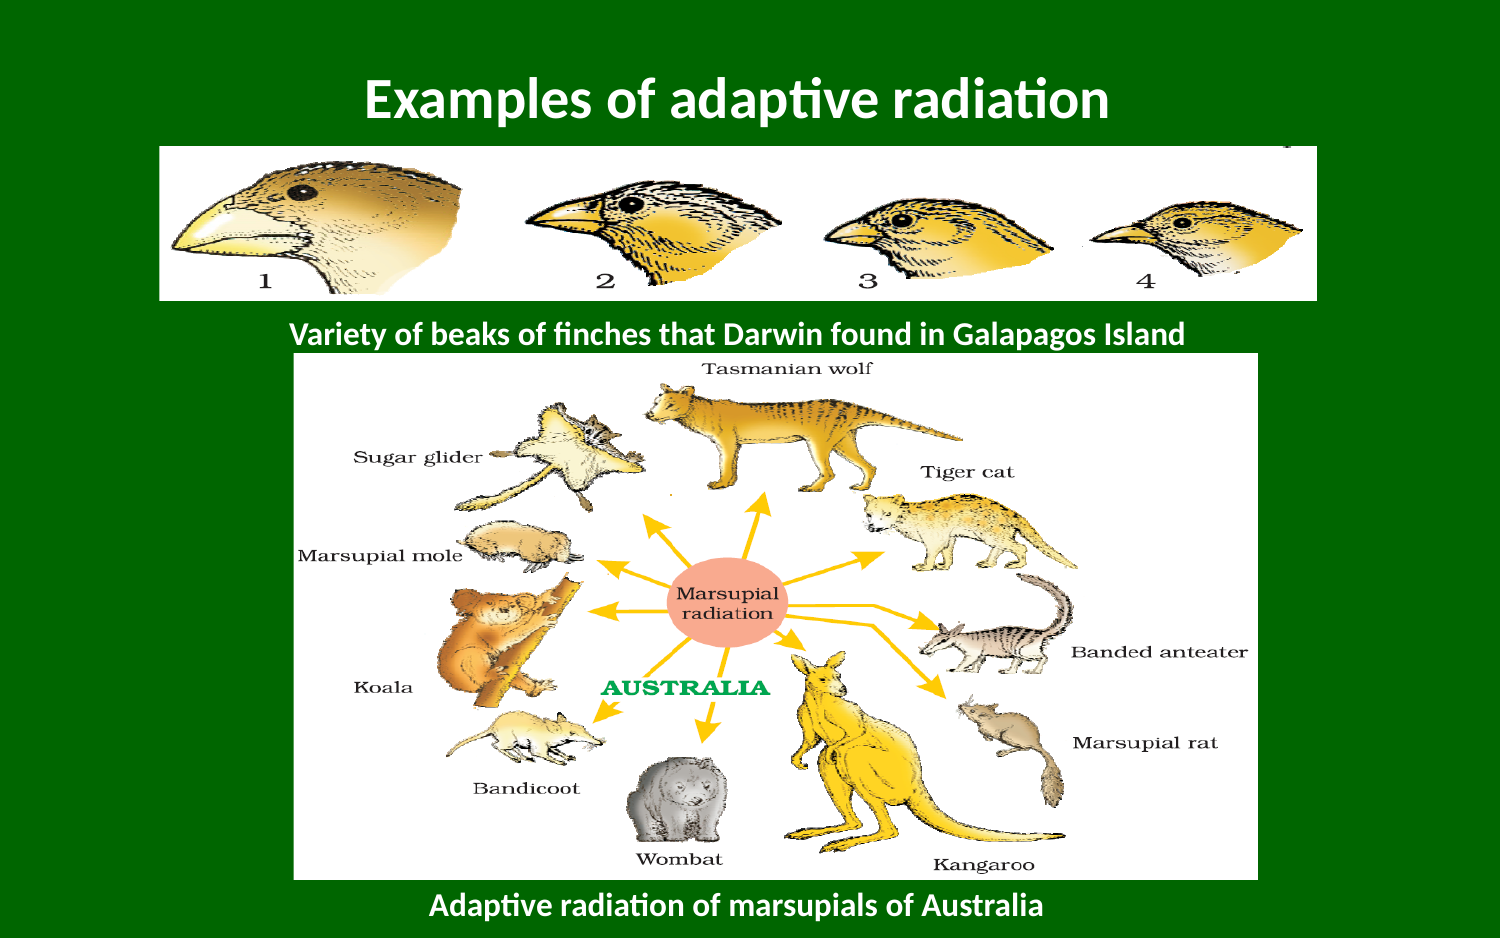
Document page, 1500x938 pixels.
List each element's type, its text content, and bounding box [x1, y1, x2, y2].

text_box Examples of adaptive radiation [350, 52, 1127, 138]
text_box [159, 146, 1318, 361]
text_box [293, 353, 1259, 938]
